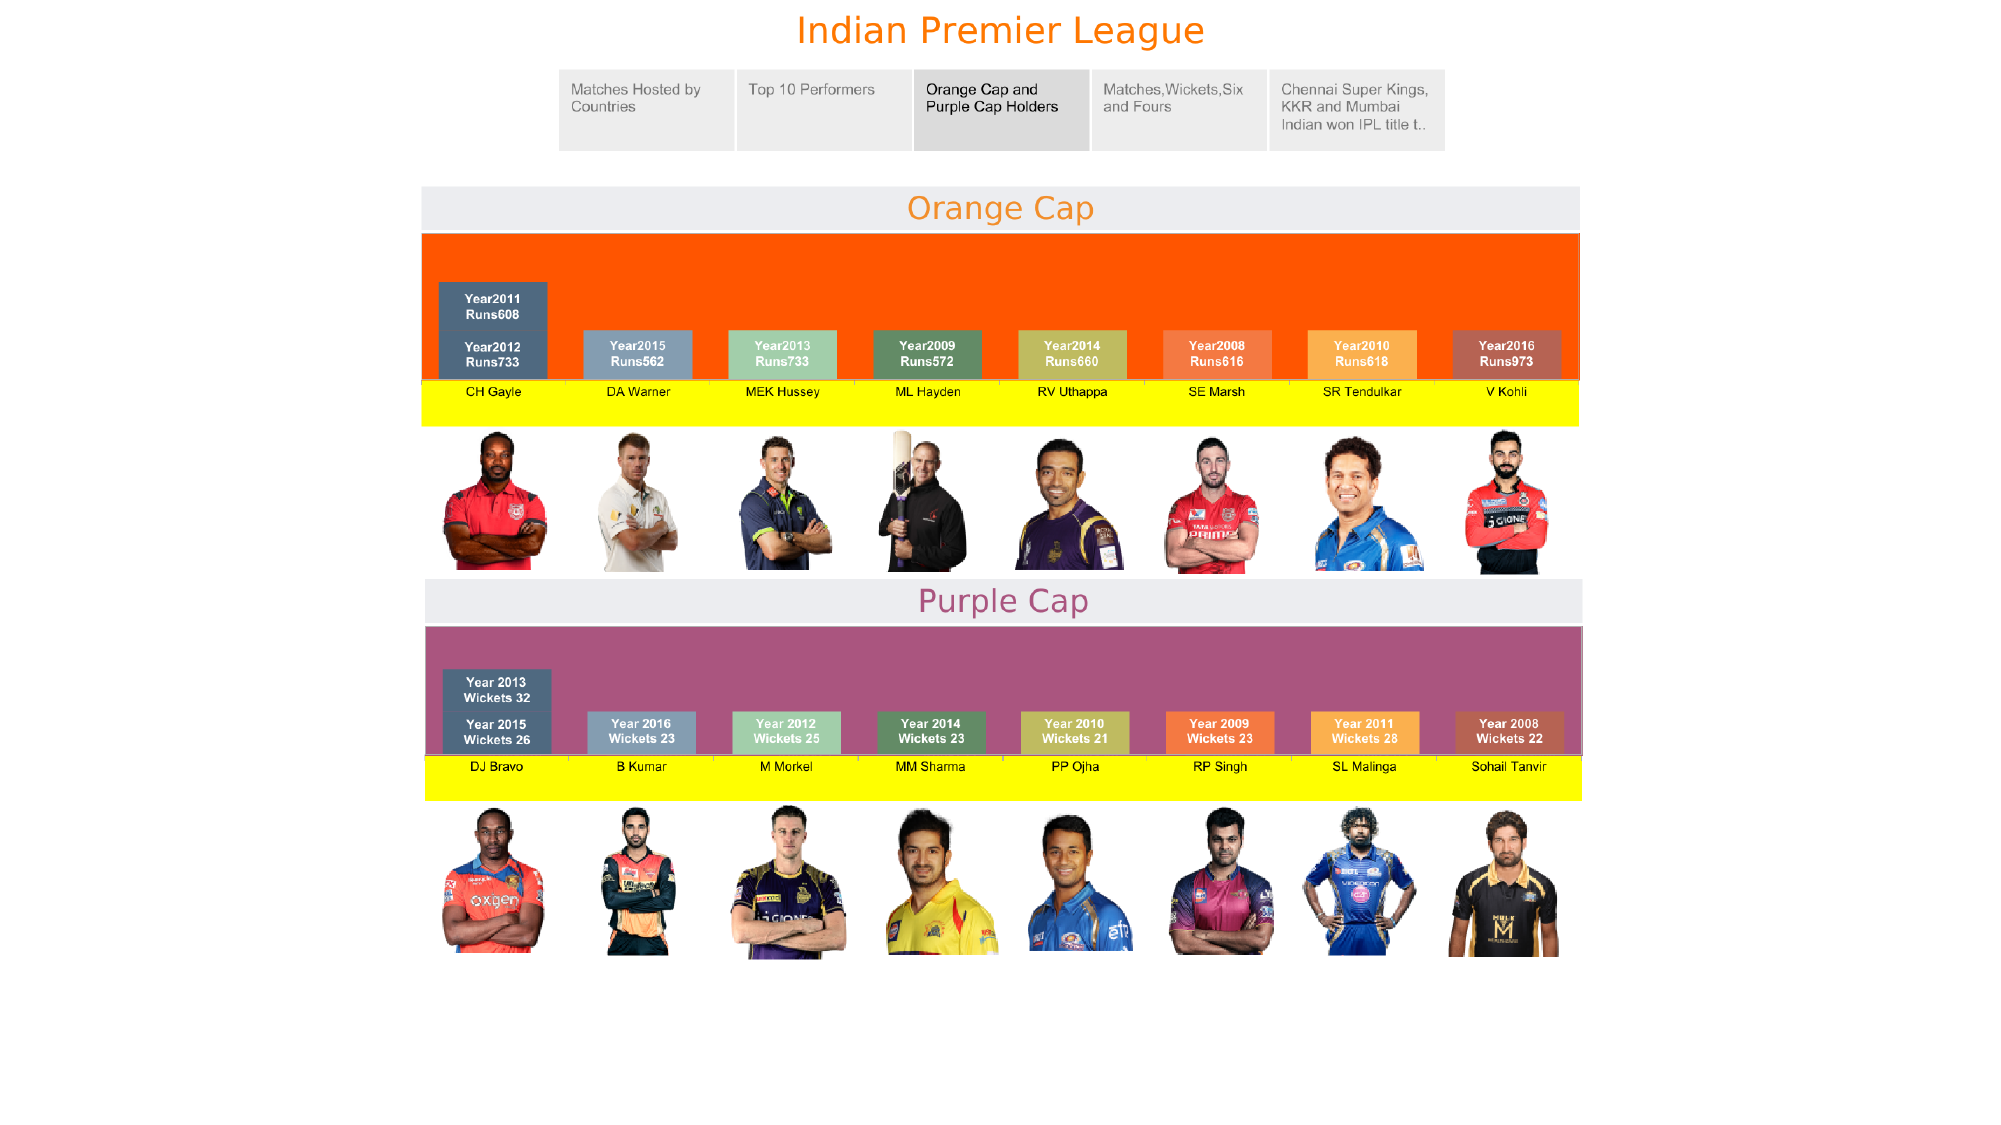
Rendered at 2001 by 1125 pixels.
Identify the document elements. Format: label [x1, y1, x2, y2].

picture [407, 0, 1593, 1125]
